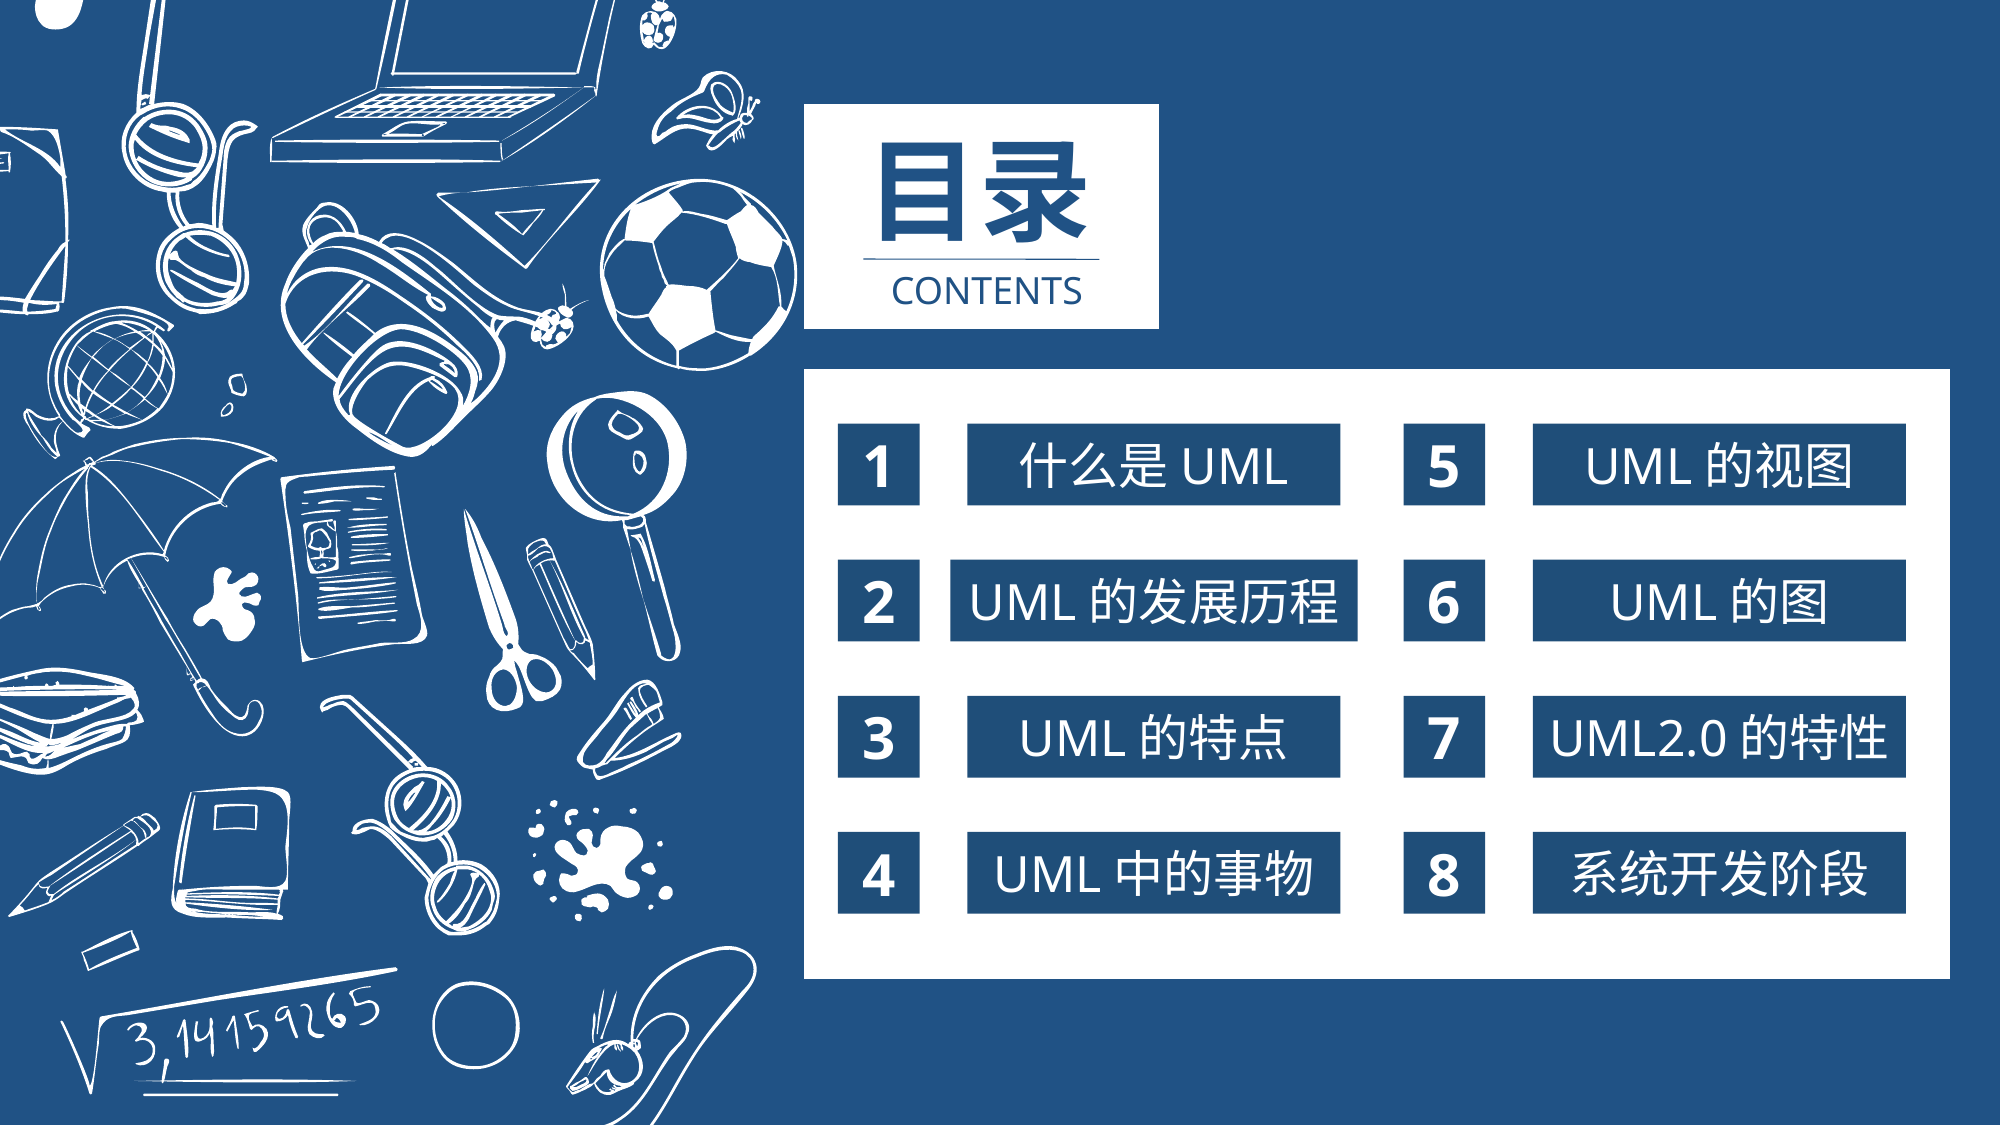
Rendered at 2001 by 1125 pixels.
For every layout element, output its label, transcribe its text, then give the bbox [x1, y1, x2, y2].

text_box CONTENTS [876, 259, 1098, 320]
text_box UML的特点 [967, 695, 1341, 778]
text_box 目录 [852, 112, 1107, 263]
text_box 1 [837, 423, 920, 506]
text_box 7 [1403, 695, 1486, 778]
text_box 4 [837, 831, 920, 914]
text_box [0, 0, 802, 1125]
text_box UML2.0的特性 [1532, 695, 1906, 778]
text_box UML的图 [1532, 559, 1906, 642]
text_box 什么是UML [967, 423, 1341, 506]
text_box 系统开发阶段 [1532, 831, 1906, 914]
text_box UML中的事物 [967, 831, 1341, 914]
text_box UML的视图 [1532, 423, 1906, 506]
text_box UML的发展历程 [950, 559, 1358, 642]
text_box 5 [1403, 423, 1486, 506]
text_box 2 [837, 559, 920, 642]
text_box 3 [837, 695, 920, 778]
text_box [806, 101, 1162, 331]
text_box [806, 366, 1953, 981]
text_box 8 [1403, 831, 1486, 914]
text_box 6 [1403, 559, 1486, 642]
